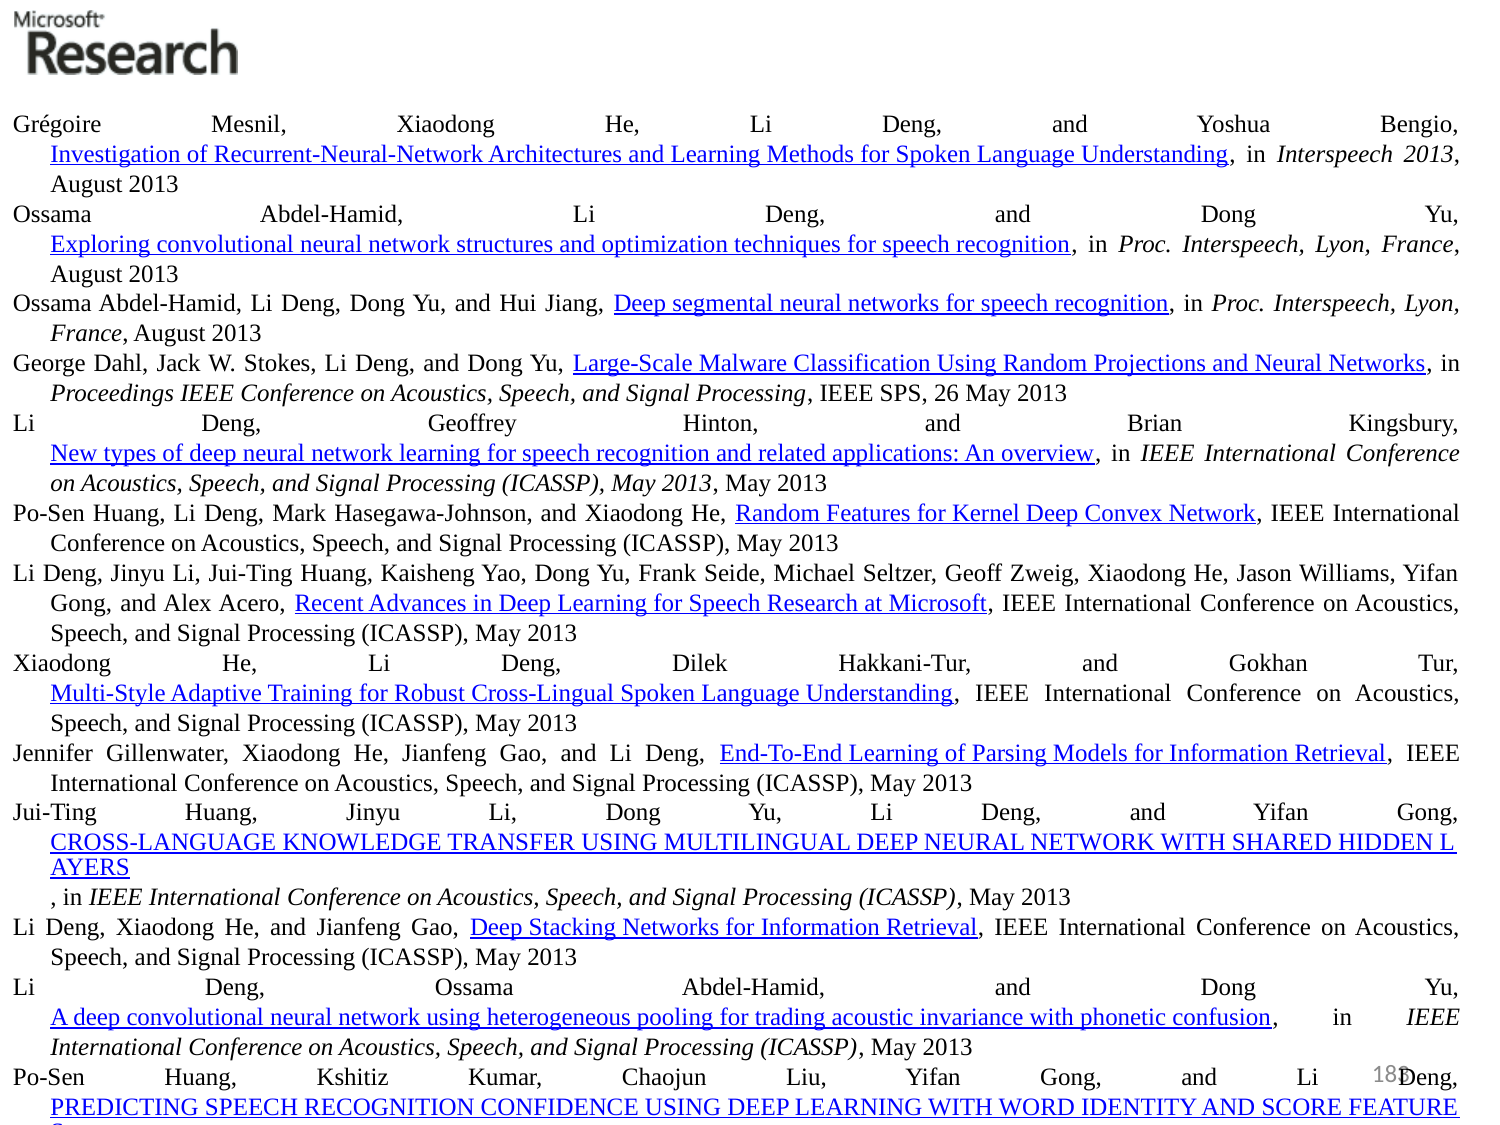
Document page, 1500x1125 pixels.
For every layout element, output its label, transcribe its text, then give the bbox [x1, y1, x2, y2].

text_box Grégoire Mesnil, Xiaodong He, Li Deng, and Yoshua Bengio, Investigation of Recurrent-Neural-Network Architectures and Learning Methods for Spoken Language Understanding, in Interspeech 2013, August 2013 Ossama Abdel-Hamid, Li Deng, and Dong Yu, Exploring convolutional neural network structures and optimization techniques for speech recognition, in Proc. Interspeech, Lyon, France, August 2013 Ossama Abdel-Hamid, Li Deng, Dong Yu, and Hui Jiang, Deep segmental neural networks for speech recognition, in Proc. Interspeech, Lyon, France, August 2013 George Dahl, Jack W. Stokes, Li Deng, and Dong Yu, Large-Scale Malware Classification Using Random Projections and Neural Networks, in Proceedings IEEE Conference on Acoustics, Speech, and Signal Processing, IEEE SPS, 26 May 2013 Li Deng, Geoffrey Hinton, and Brian Kingsbury, New types of deep neural network learning for speech recognition and related applications: An overview, in IEEE International Conference on Acoustics, Speech, and Signal Processing (ICASSP), May 2013, May 2013 Po-Sen Huang, Li Deng, Mark Hasegawa-Johnson, and Xiaodong He, Random Features for Kernel Deep Convex Network, IEEE International Conference on Acoustics, Speech, and Signal Processing (ICASSP), May 2013 Li Deng, Jinyu Li, Jui-Ting Huang, Kaisheng Yao, Dong Yu, Frank Seide, Michael Seltzer, Geoff Zweig, Xiaodong He, Jason Williams, Yifan Gong, and Alex Acero, Recent Advances in Deep Learning for Speech Research at Microsoft, IEEE International Conference on Acoustics, Speech, and Signal Processing (ICASSP), May 2013 Xiaodong He, Li Deng, Dilek Hakkani-Tur, and Gokhan Tur, Multi-Style Adaptive Training for Robust Cross-Lingual Spoken Language Understanding, IEEE International Conference on Acoustics, Speech, and Signal Processing (ICASSP), May 2013 Jennifer Gillenwater, Xiaodong He, Jianfeng Gao, and Li Deng, End-To-End Learning of Parsing Models for Information Retrieval, IEEE International Conference on Acoustics, Speech, and Signal Processing (ICASSP), May 2013 Jui-Ting Huang, Jinyu Li, Dong Yu, Li Deng, and Yifan Gong, CROSS-LANGUAGE KNOWLEDGE TRANSFER USING MULTILINGUAL DEEP NEURAL NETWORK WITH SHARED HIDDEN LAYERS, in IEEE International Conference on Acoustics, Speech, and Signal Processing (ICASSP), May 2013 Li Deng, Xiaodong He, and Jianfeng Gao, Deep Stacking Networks for Information Retrieval, IEEE International Conference on Acoustics, Speech, and Signal Processing (ICASSP), May 2013 Li Deng, Ossama Abdel-Hamid, and Dong Yu, A deep convolutional neural network using heterogeneous pooling for trading acoustic invariance with phonetic confusion, in IEEE International Conference on Acoustics, Speech, and Signal Processing (ICASSP), May 2013 Po-Sen Huang, Kshitiz Kumar, Chaojun Liu, Yifan Gong, and Li Deng, PREDICTING SPEECH RECOGNITION CONFIDENCE USING DEEP LEARNING WITH WORD IDENTITY AND SCORE FEATURES, in Proc. ICASSP, May 2013 Hamid Palangi, Rabab Ward, and Li Deng, Using deep stacking network to improve structured compressive sensing with multiple measurement vectors, in IEEE International Conference on Acoustics, Speech, and Signal Processing (ICASSP), May 2013 Zhen-Hua Ling, Li Deng, and Dong Yu, Modeling Spectral Envelopes Using Restricted Boltzmann Machines For Statistical Parametric Speech Synthesis, in ICASSP 2013, IEEE International Conference on Acoustics, Speech, and Signal Processing (ICASSP), 2013 Xiaodong He and Li Deng, Speech-Centric Information Processing: An Optimization-Oriented Approach, in Proceedings of the IEEE, vol. 31 May 2013. [0, 99, 1475, 1125]
picture [14, 10, 238, 75]
